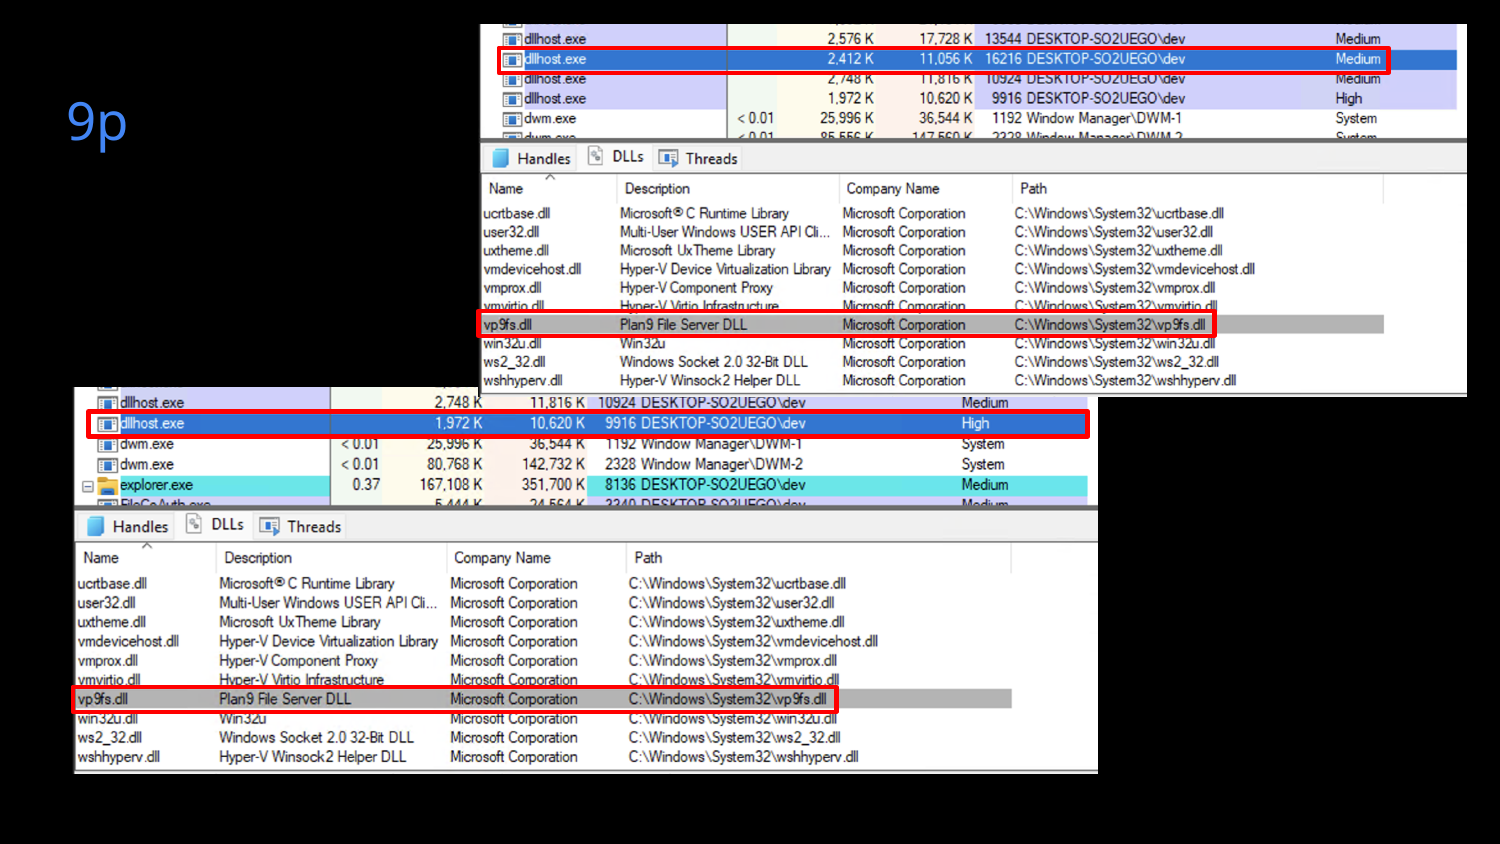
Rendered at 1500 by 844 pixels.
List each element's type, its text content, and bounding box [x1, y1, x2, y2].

title 9p [51, 72, 473, 167]
picture [72, 24, 1467, 775]
